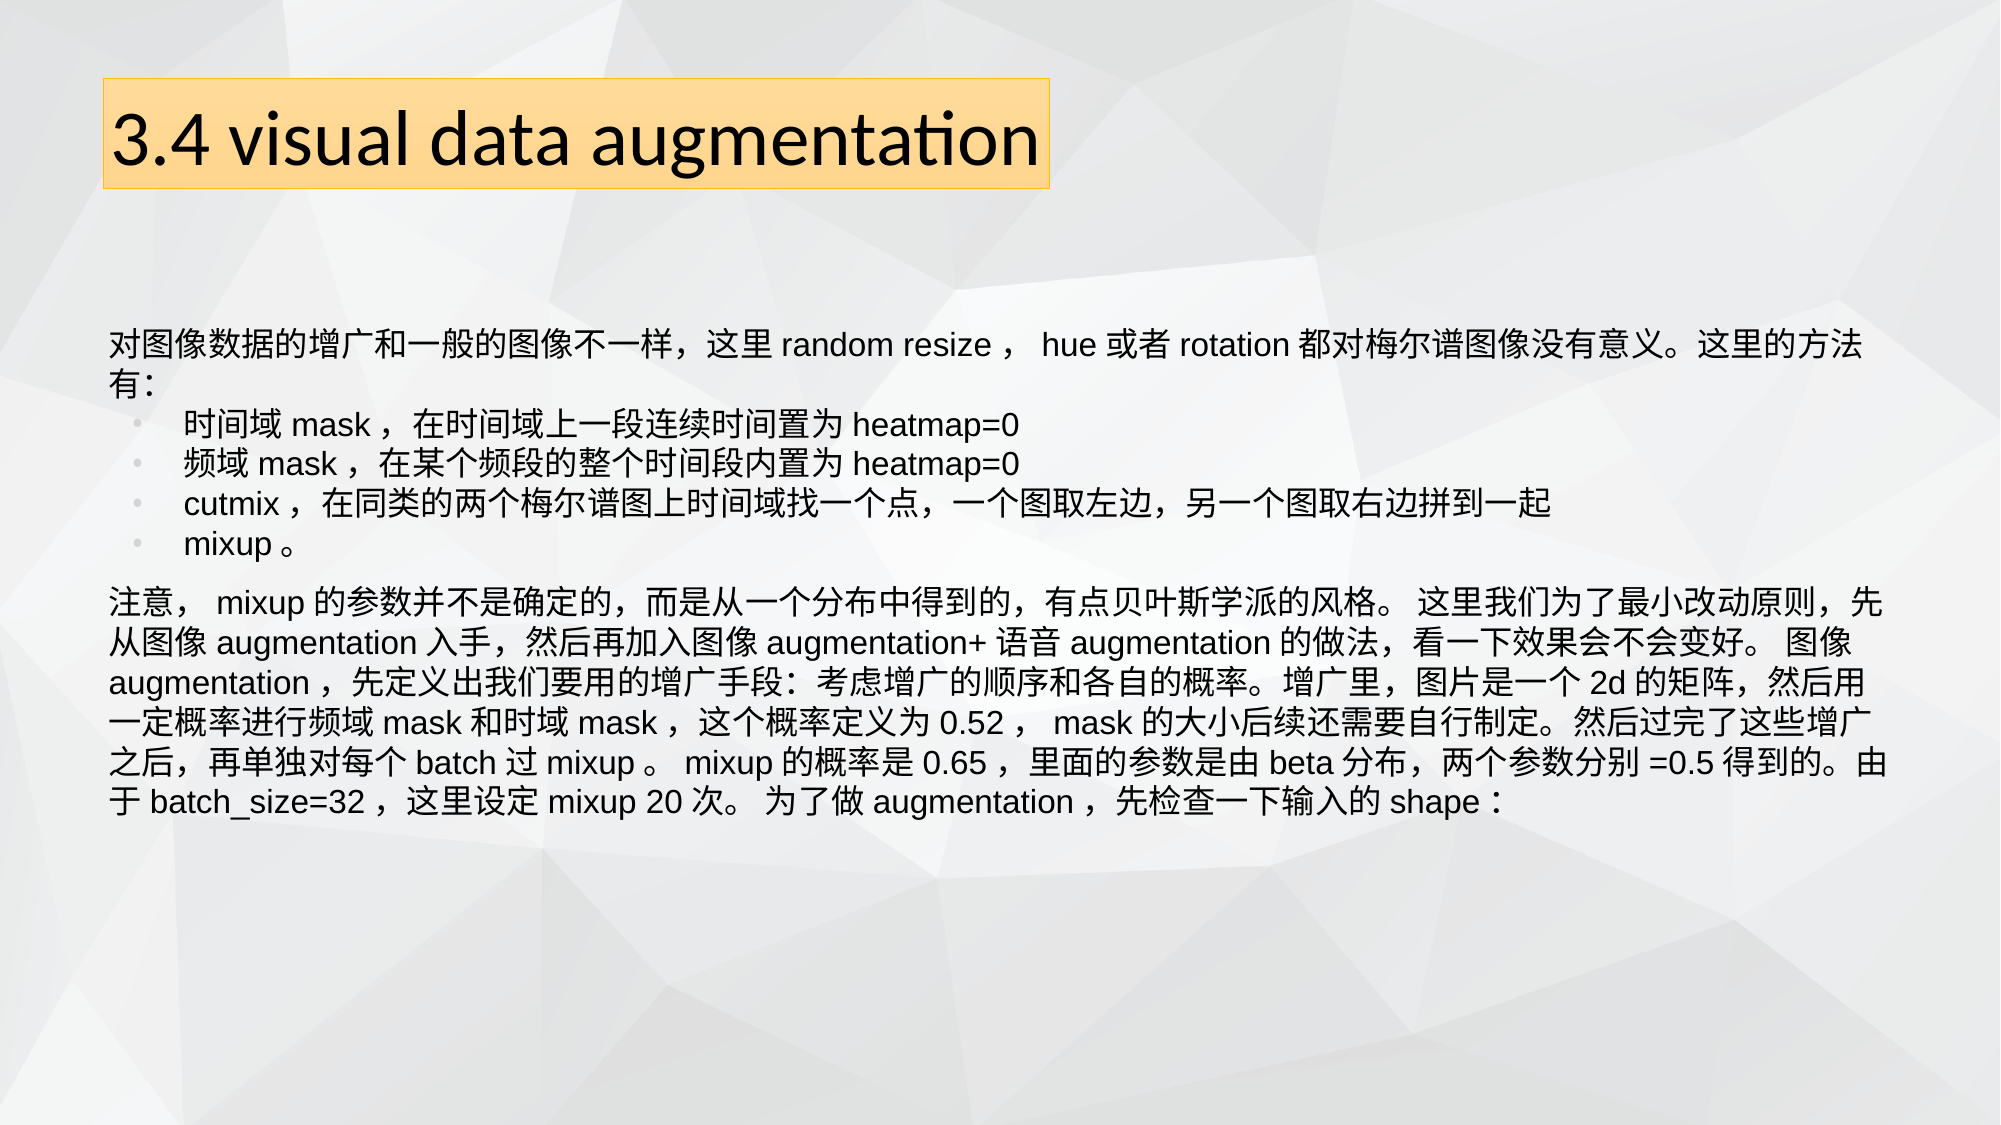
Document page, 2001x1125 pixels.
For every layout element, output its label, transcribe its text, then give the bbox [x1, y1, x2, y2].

text_box 3.4 visual data augmentation [103, 78, 1050, 189]
text_box 对图像数据的增广和一般的图像不一样，这里random resize，hue或者rotation都对梅尔谱图像没有意义。这里的方法有： 时间域mask，在时间域上一段连续时间置为heatmap=0 频域mask，在某个频段的整个时间段内置为heatmap=0 cutmix，在同类的两个梅尔谱图上时间域找一个点，一个图取左边，另一个图取右边拼到一起 mixup。 注意，mixup的参数并不是确定的，而是从一个分布中得到的，有点贝叶斯学派的风格。 这里我们为了最小改动原则，先从图像augmentation入手，然后再加入图像augmentation+语音augmentation的做法，看一下效果会不会变好。 图像augmentation，先定义出我们要用的增广手段：考虑增广的顺序和各自的概率。增广里，图片是一个2d的矩阵，然后用一定概率进行频域mask和时域mask，这个概率定义为0.52，mask的大小后续还需要自行制定。然后过完了这些增广之后，再单独对每个batch过mixup。mixup的概率是0.65，里面的参数是由beta分布，两个参数分别=0.5得到的。由于batch_size=32，这里设定mixup 20次。 为了做augmentation，先检查一下输入的shape： [100, 315, 1899, 828]
picture [0, 0, 2001, 1125]
